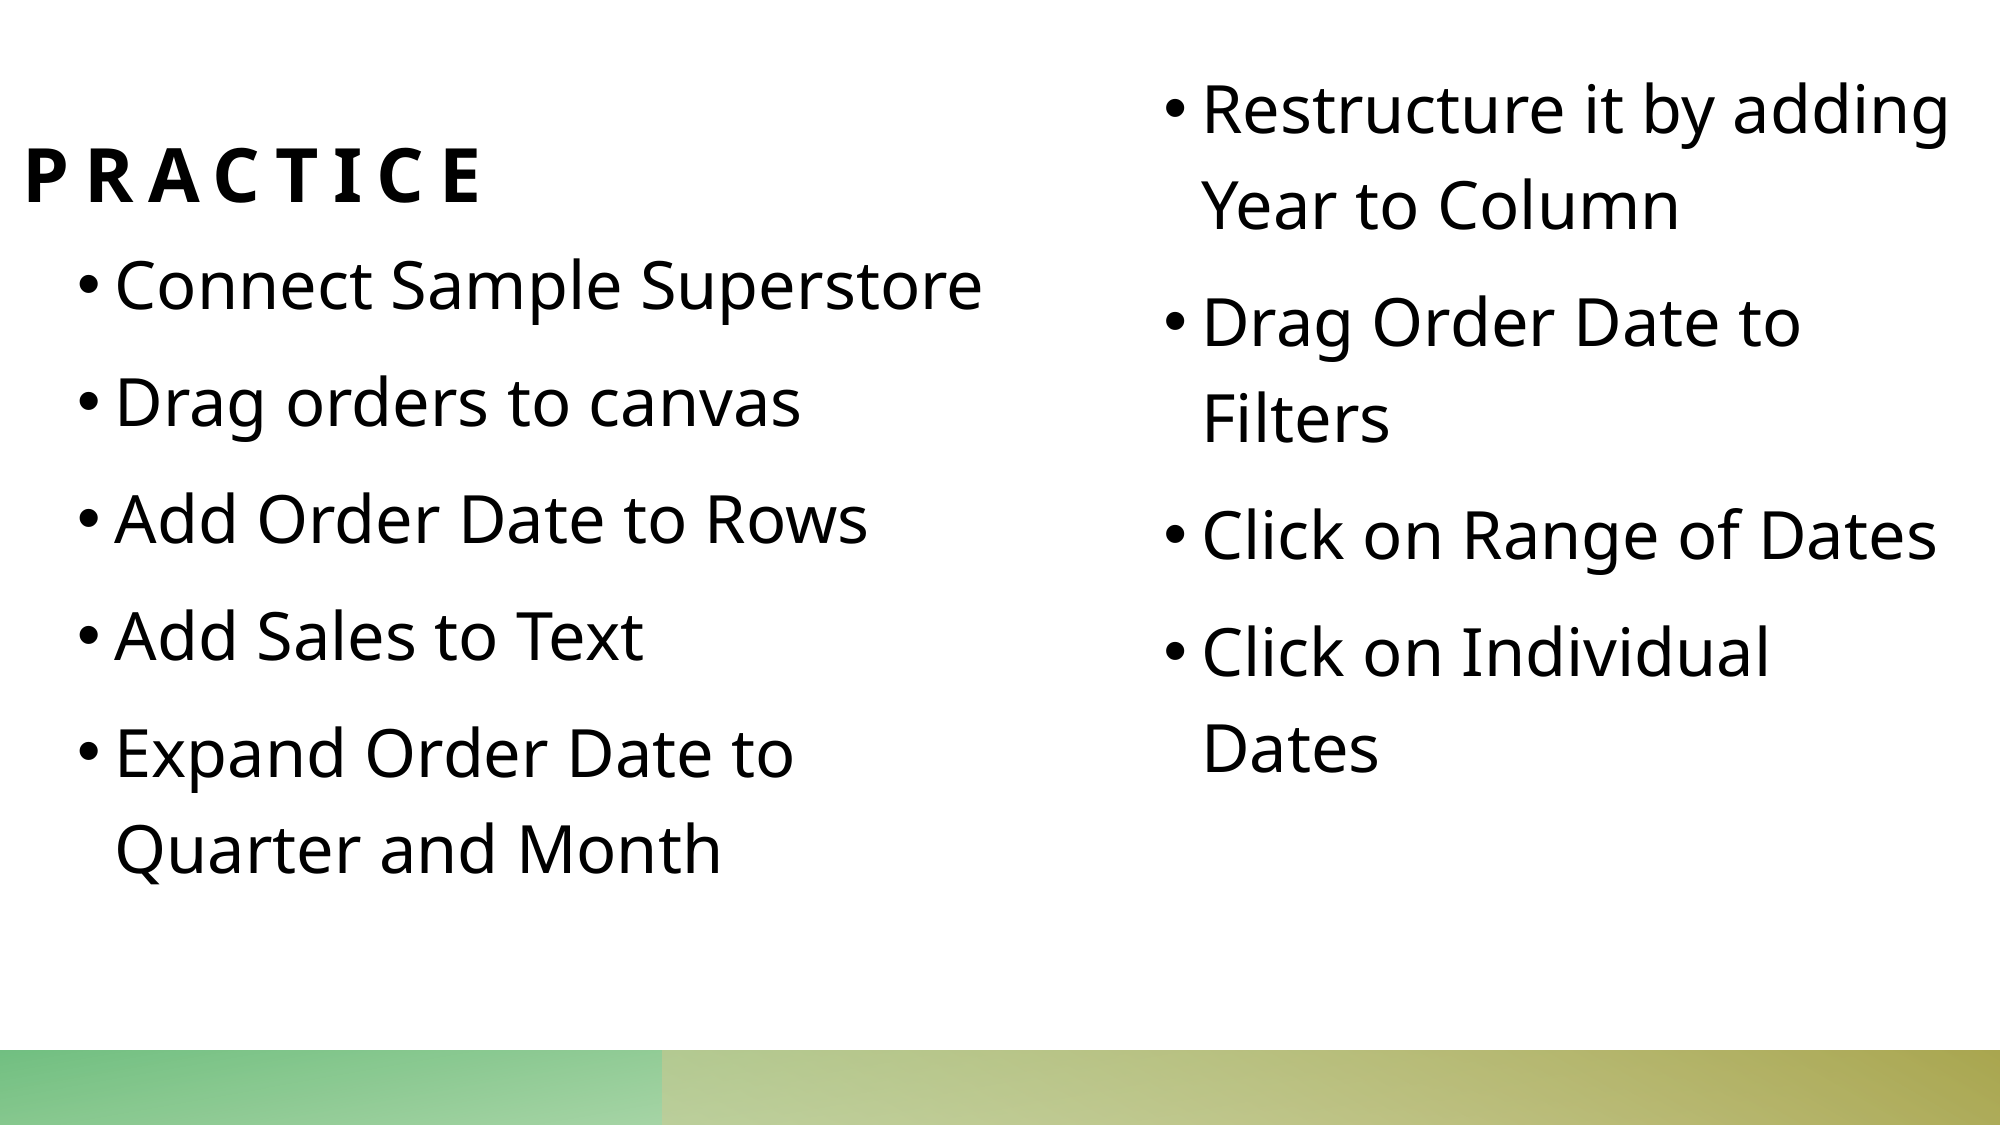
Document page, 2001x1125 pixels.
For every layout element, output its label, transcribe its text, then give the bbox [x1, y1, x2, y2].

list Connect Sample Superstore Drag orders to canvas Add Order Date to Rows Add Sales to Text Expand Order Date to Quarter and Month [77, 227, 1020, 996]
title practice [22, 14, 1703, 218]
list Restructure it by adding Year to Column Drag Order Date to Filters Click on Range of Dates Click on Individual Dates [1163, 50, 1959, 820]
